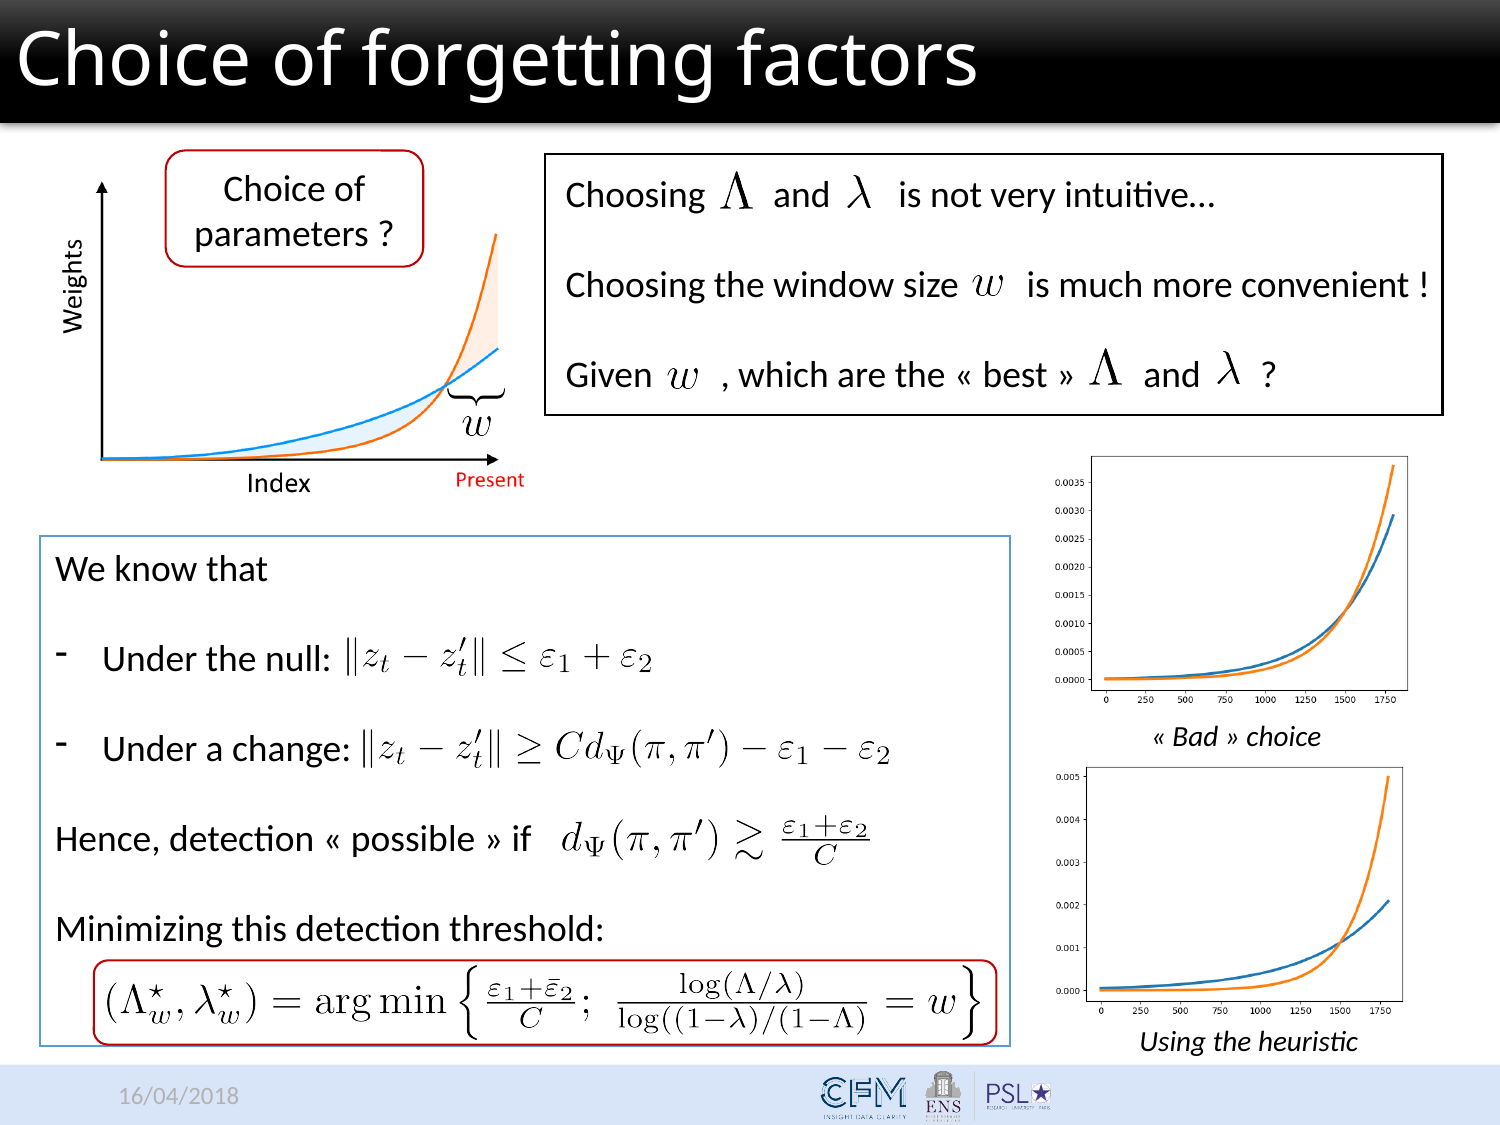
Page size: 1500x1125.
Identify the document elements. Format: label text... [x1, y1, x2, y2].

picture [1040, 419, 1448, 723]
title Choice of forgetting factors [0, 1, 1294, 121]
picture [53, 153, 536, 516]
picture [363, 729, 889, 768]
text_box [93, 960, 997, 1045]
picture [918, 1068, 1057, 1125]
picture [816, 1073, 911, 1122]
text_box We know that Under the null: Under a change: Hence, detection « possible » if Minimizing this detection threshold: [39, 535, 1011, 1047]
text_box Choice of parameters ? [173, 149, 416, 153]
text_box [545, 153, 1453, 415]
text_box Using the heuristic [1124, 1034, 1374, 1065]
picture [562, 815, 870, 865]
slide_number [103, 1065, 441, 1125]
picture [1035, 730, 1443, 1034]
picture [347, 637, 651, 676]
text_box « Bad » choice [1136, 723, 1337, 730]
